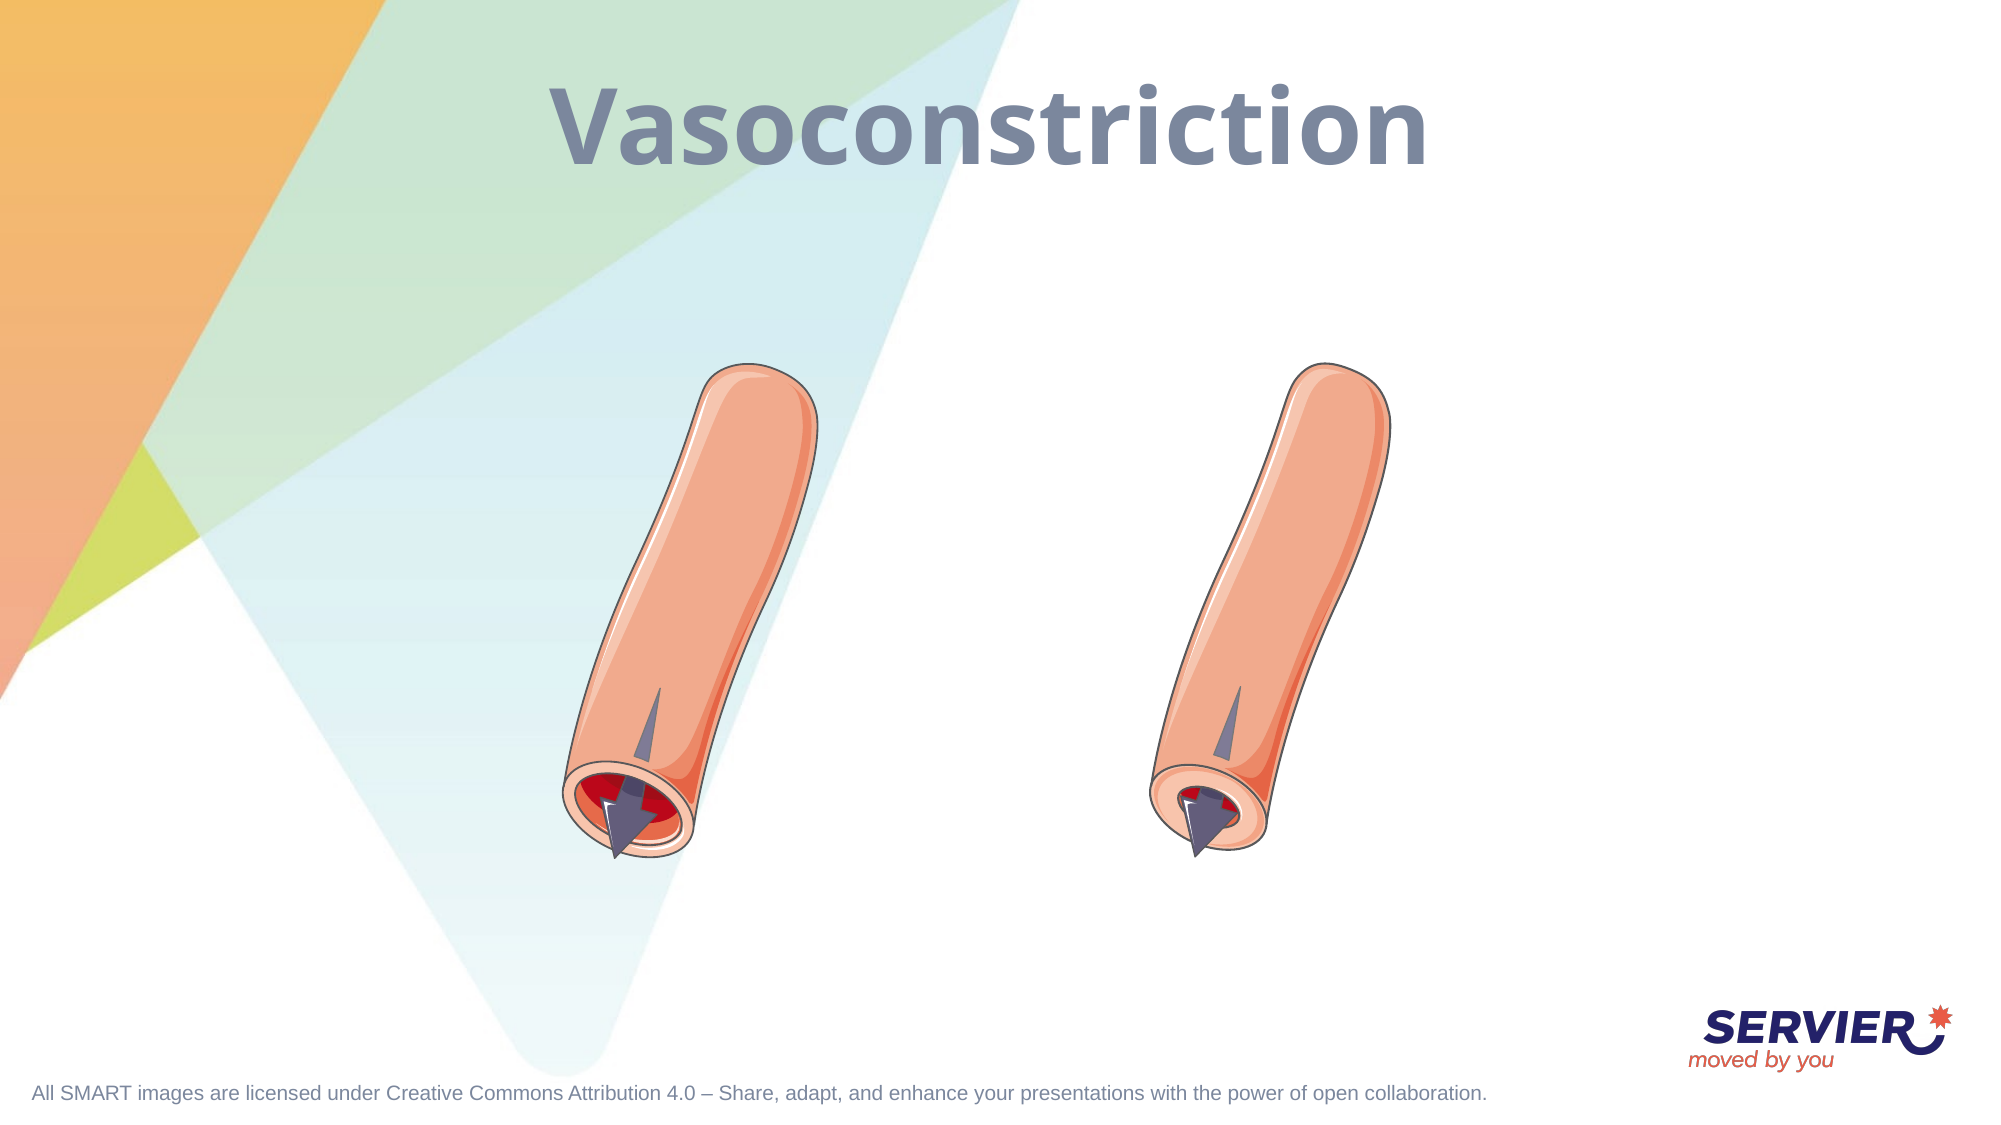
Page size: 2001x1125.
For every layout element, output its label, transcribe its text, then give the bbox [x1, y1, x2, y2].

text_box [1144, 358, 1393, 858]
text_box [556, 358, 820, 865]
title Vasoconstriction [55, 12, 1927, 232]
picture [0, 0, 2001, 1125]
